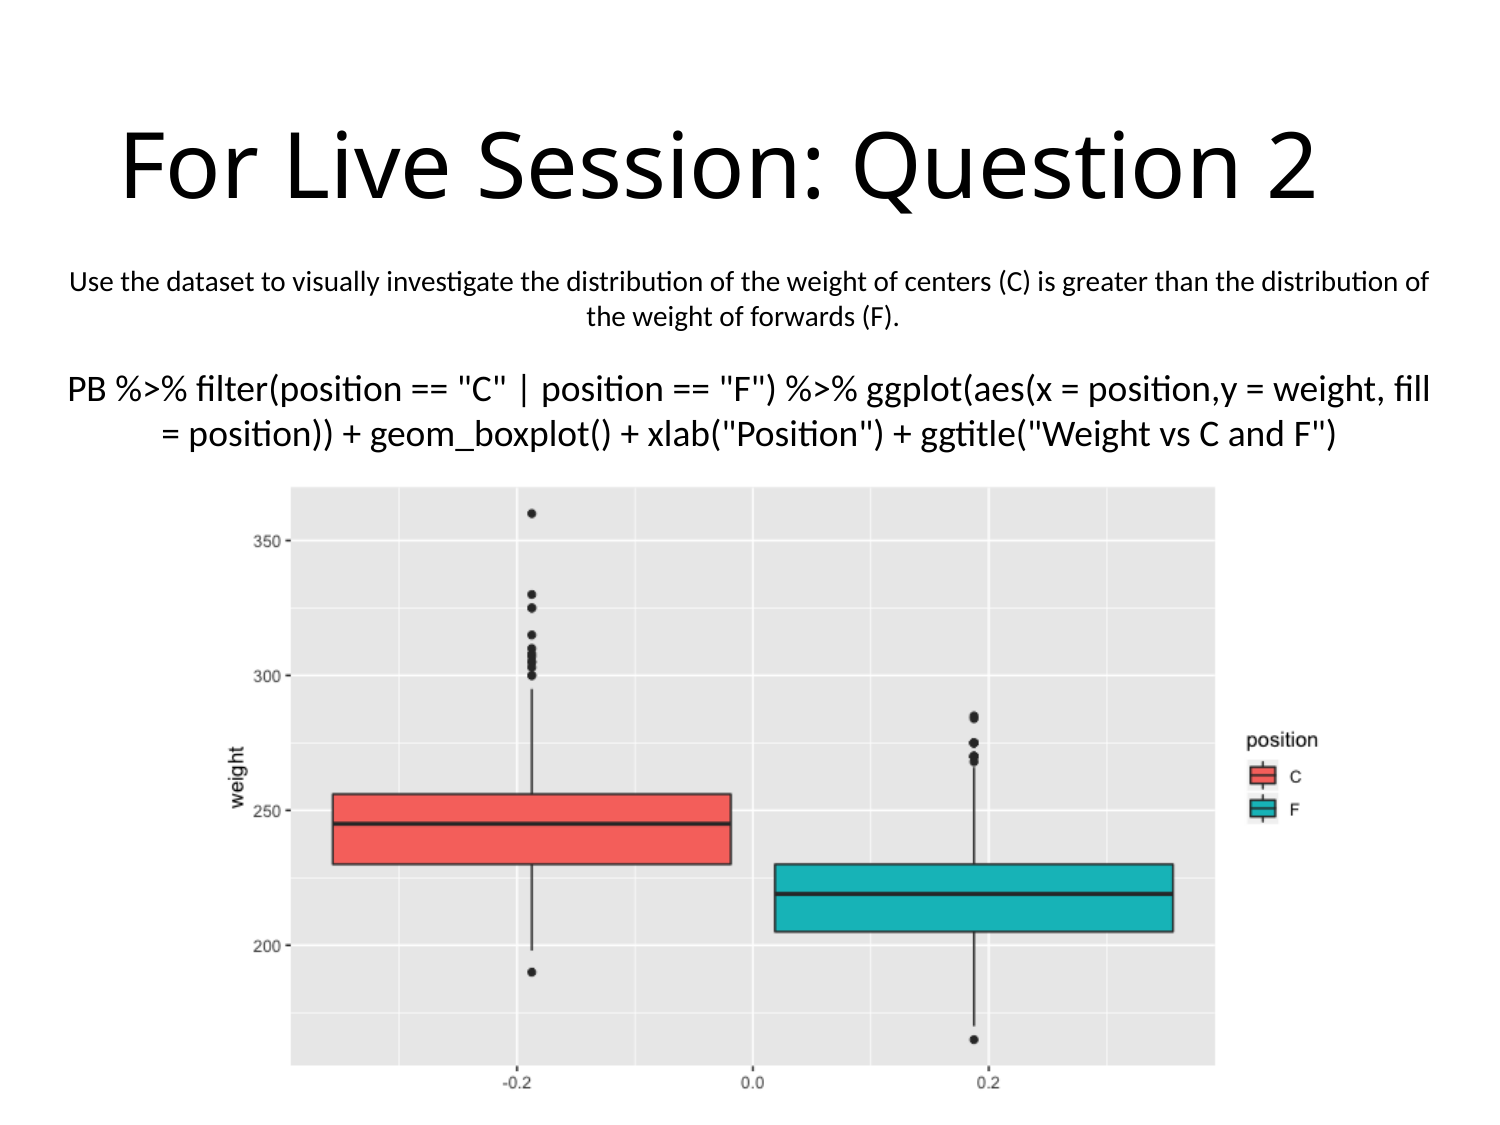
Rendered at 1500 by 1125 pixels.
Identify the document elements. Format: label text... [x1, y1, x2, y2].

text_box Use the dataset to visually investigate the distribution of the weight of centers (C) is greater than the distribution of the weight of forwards (F). [33, 255, 1467, 340]
picture [218, 477, 1340, 1104]
text_box PB %>% filter(position == "C" | position == "F") %>% ggplot(aes(x = position,y = weight, fill = position)) + geom_boxplot() + xlab("Position") + ggtitle("Weight vs C and F") [47, 356, 1453, 462]
title For Live Session: Question 2 [103, 59, 1397, 255]
